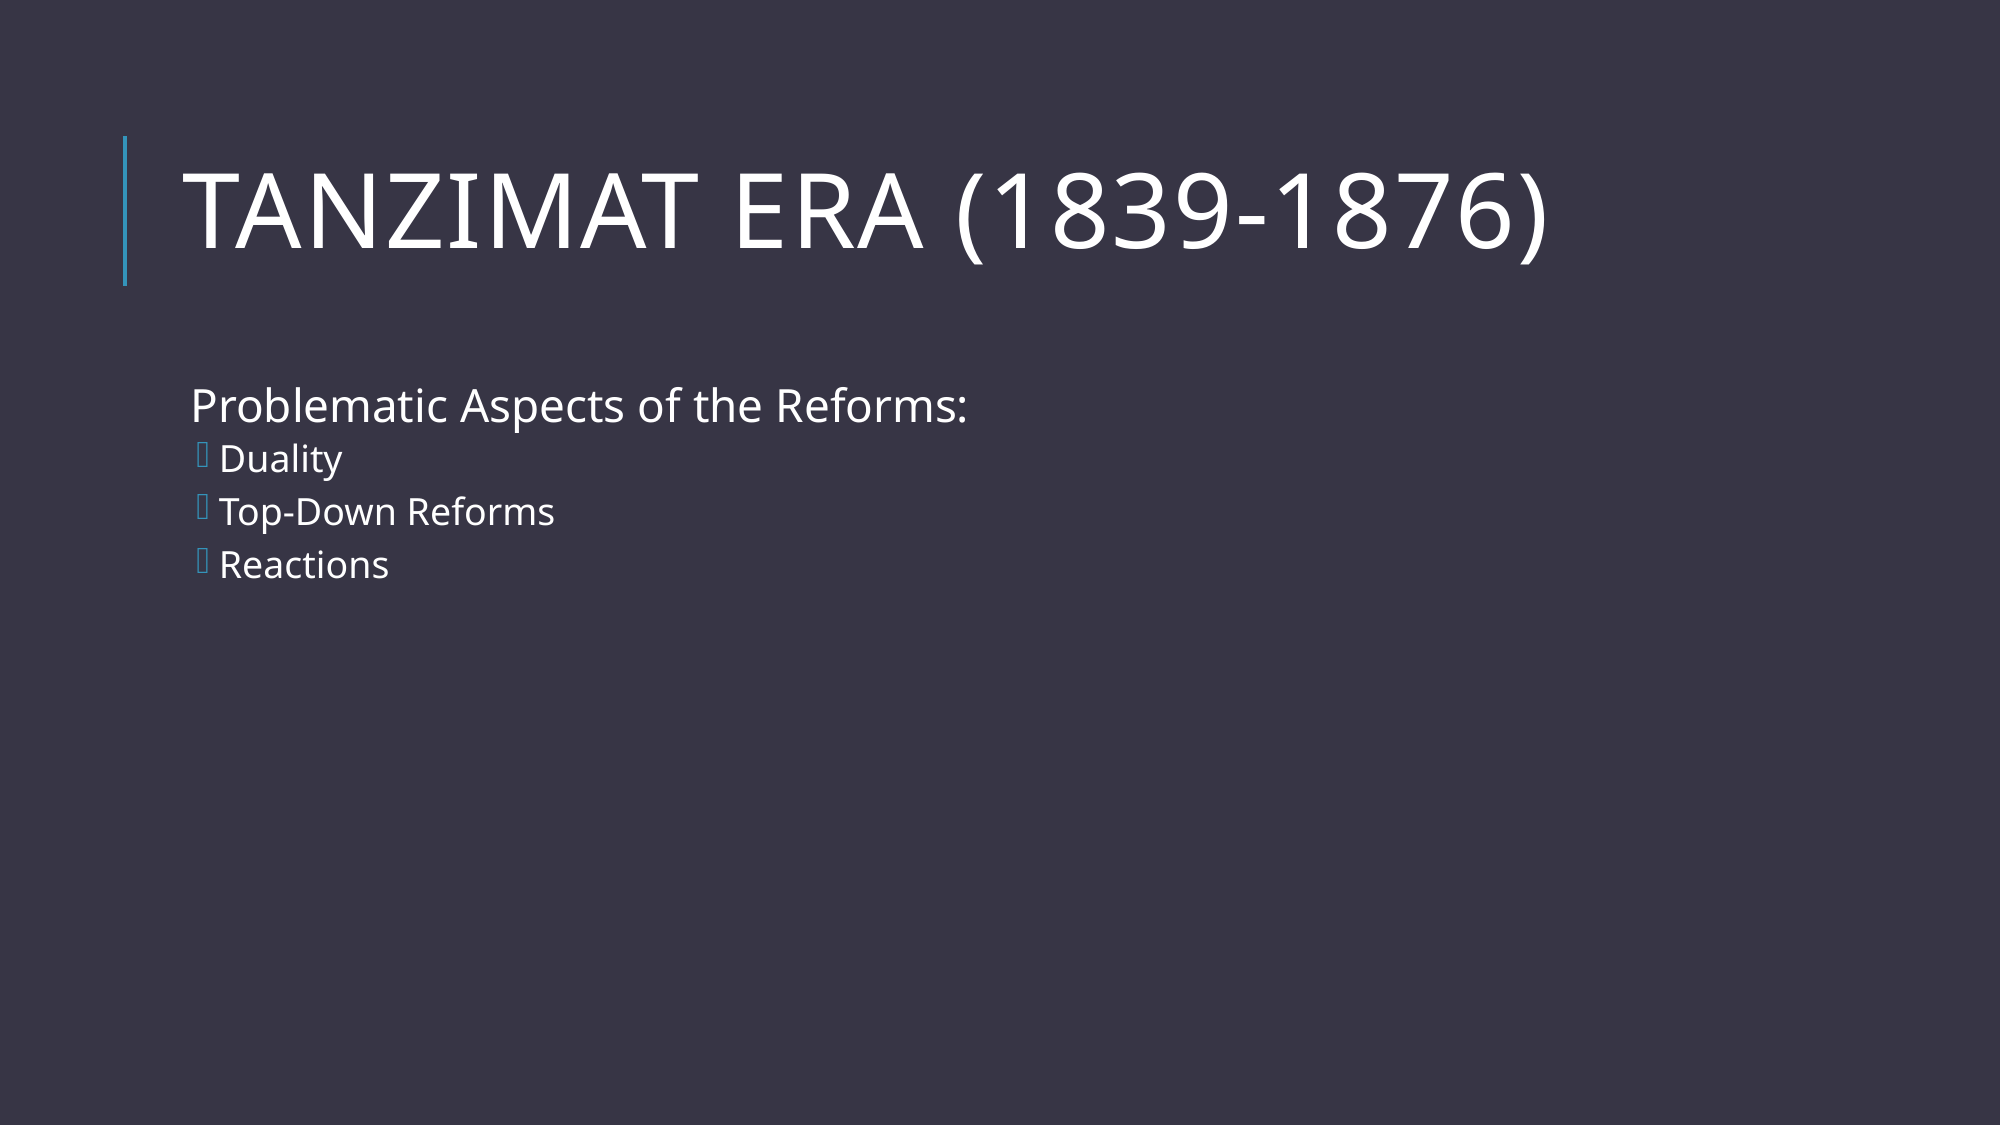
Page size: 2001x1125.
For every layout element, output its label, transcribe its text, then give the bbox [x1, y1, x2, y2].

title TanzImat Era (1839-1876) [168, 96, 1763, 342]
list Problematic Aspects of the Reforms: Duality Top-Down Reforms Reactions [168, 375, 1763, 1035]
